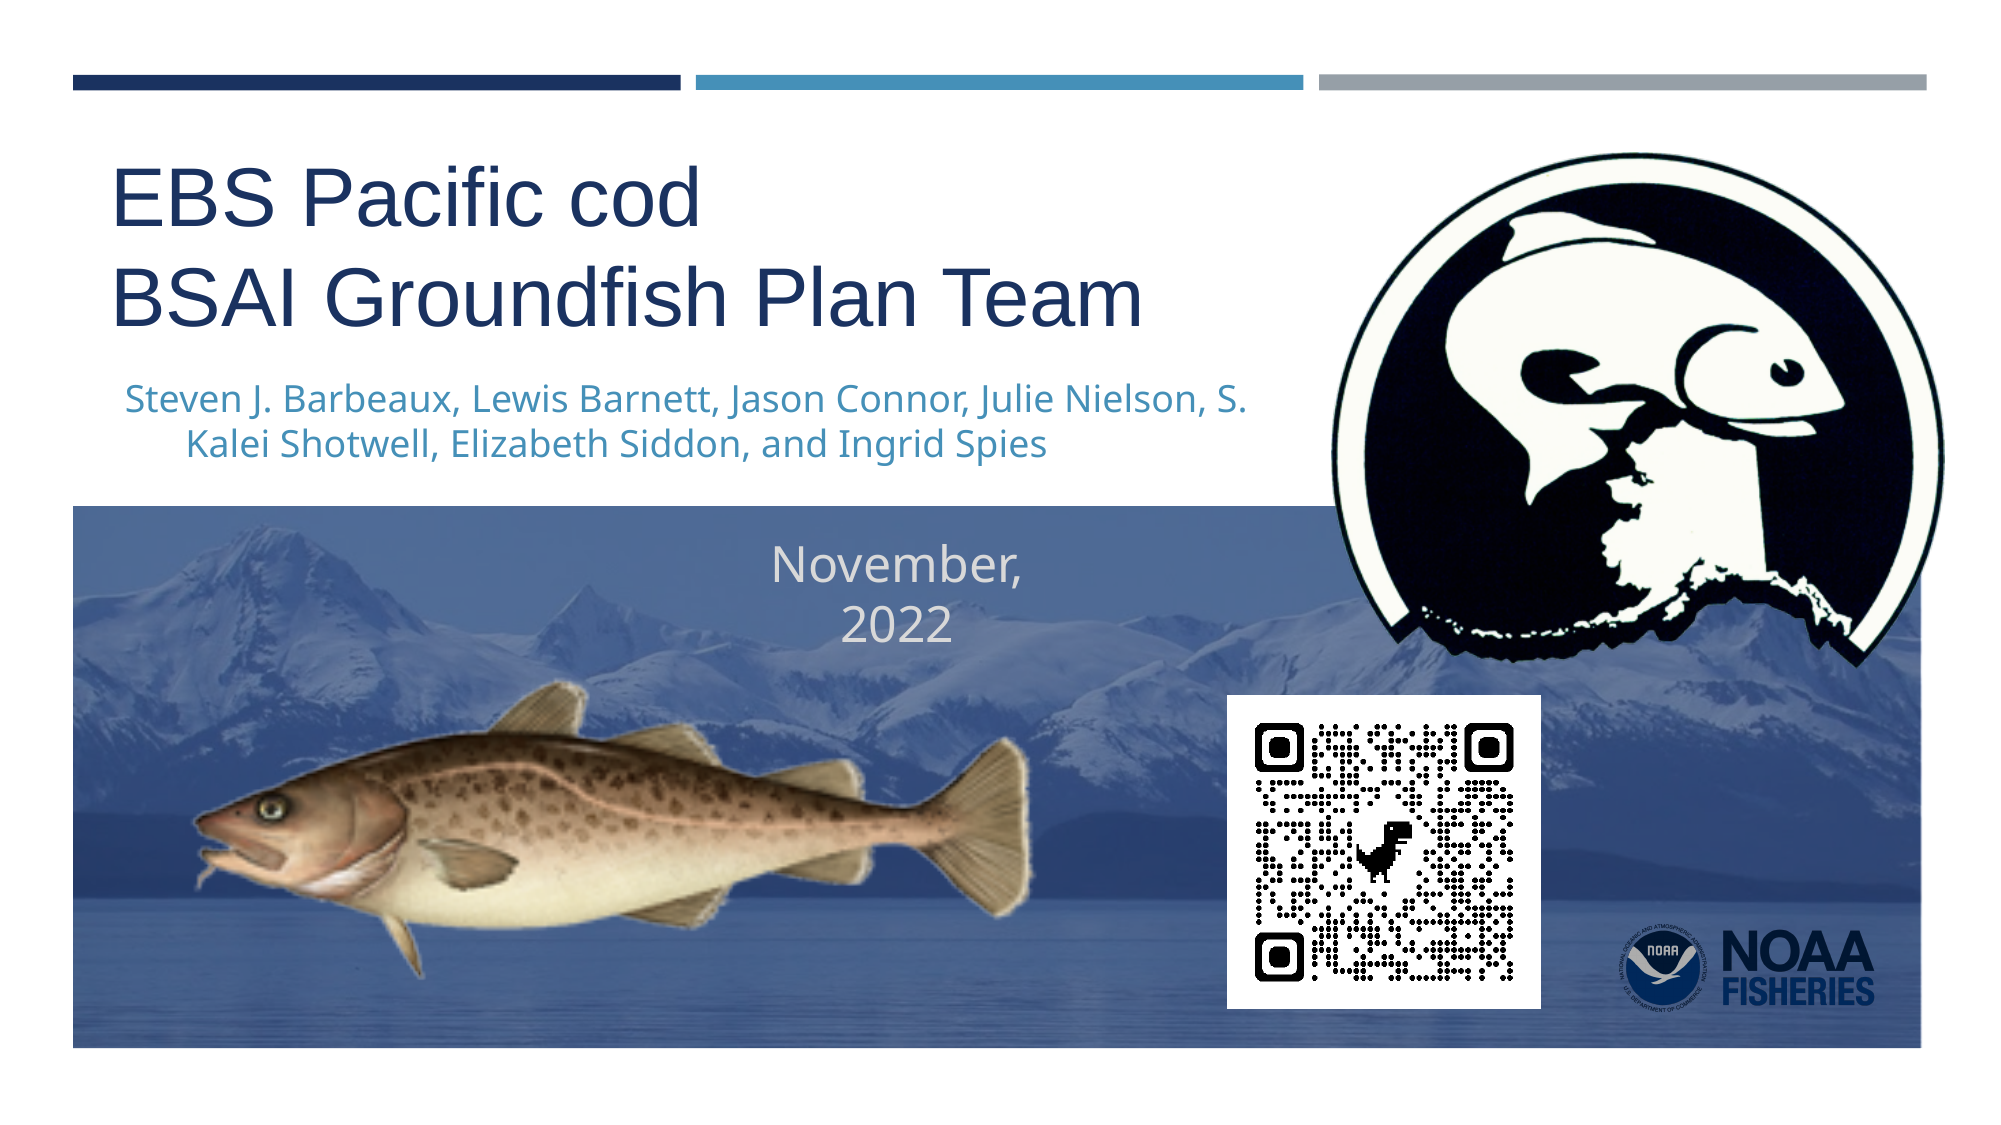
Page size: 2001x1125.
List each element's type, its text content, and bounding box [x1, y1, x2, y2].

picture [1331, 152, 1945, 670]
text_box [73, 506, 1923, 1048]
picture [1618, 923, 1875, 1013]
picture [1227, 695, 1541, 1009]
picture [185, 568, 1051, 1093]
title EBS Pacific cod BSAI Groundfish Plan Team [95, 109, 1693, 351]
subtitle Steven J. Barbeaux, Lewis Barnett, Jason Connor, Julie Nielson, S. Kalei Shotwell, Elizabeth Siddon, and Ingrid Spies [95, 367, 1326, 490]
text_box November, 2022 [695, 524, 1099, 660]
